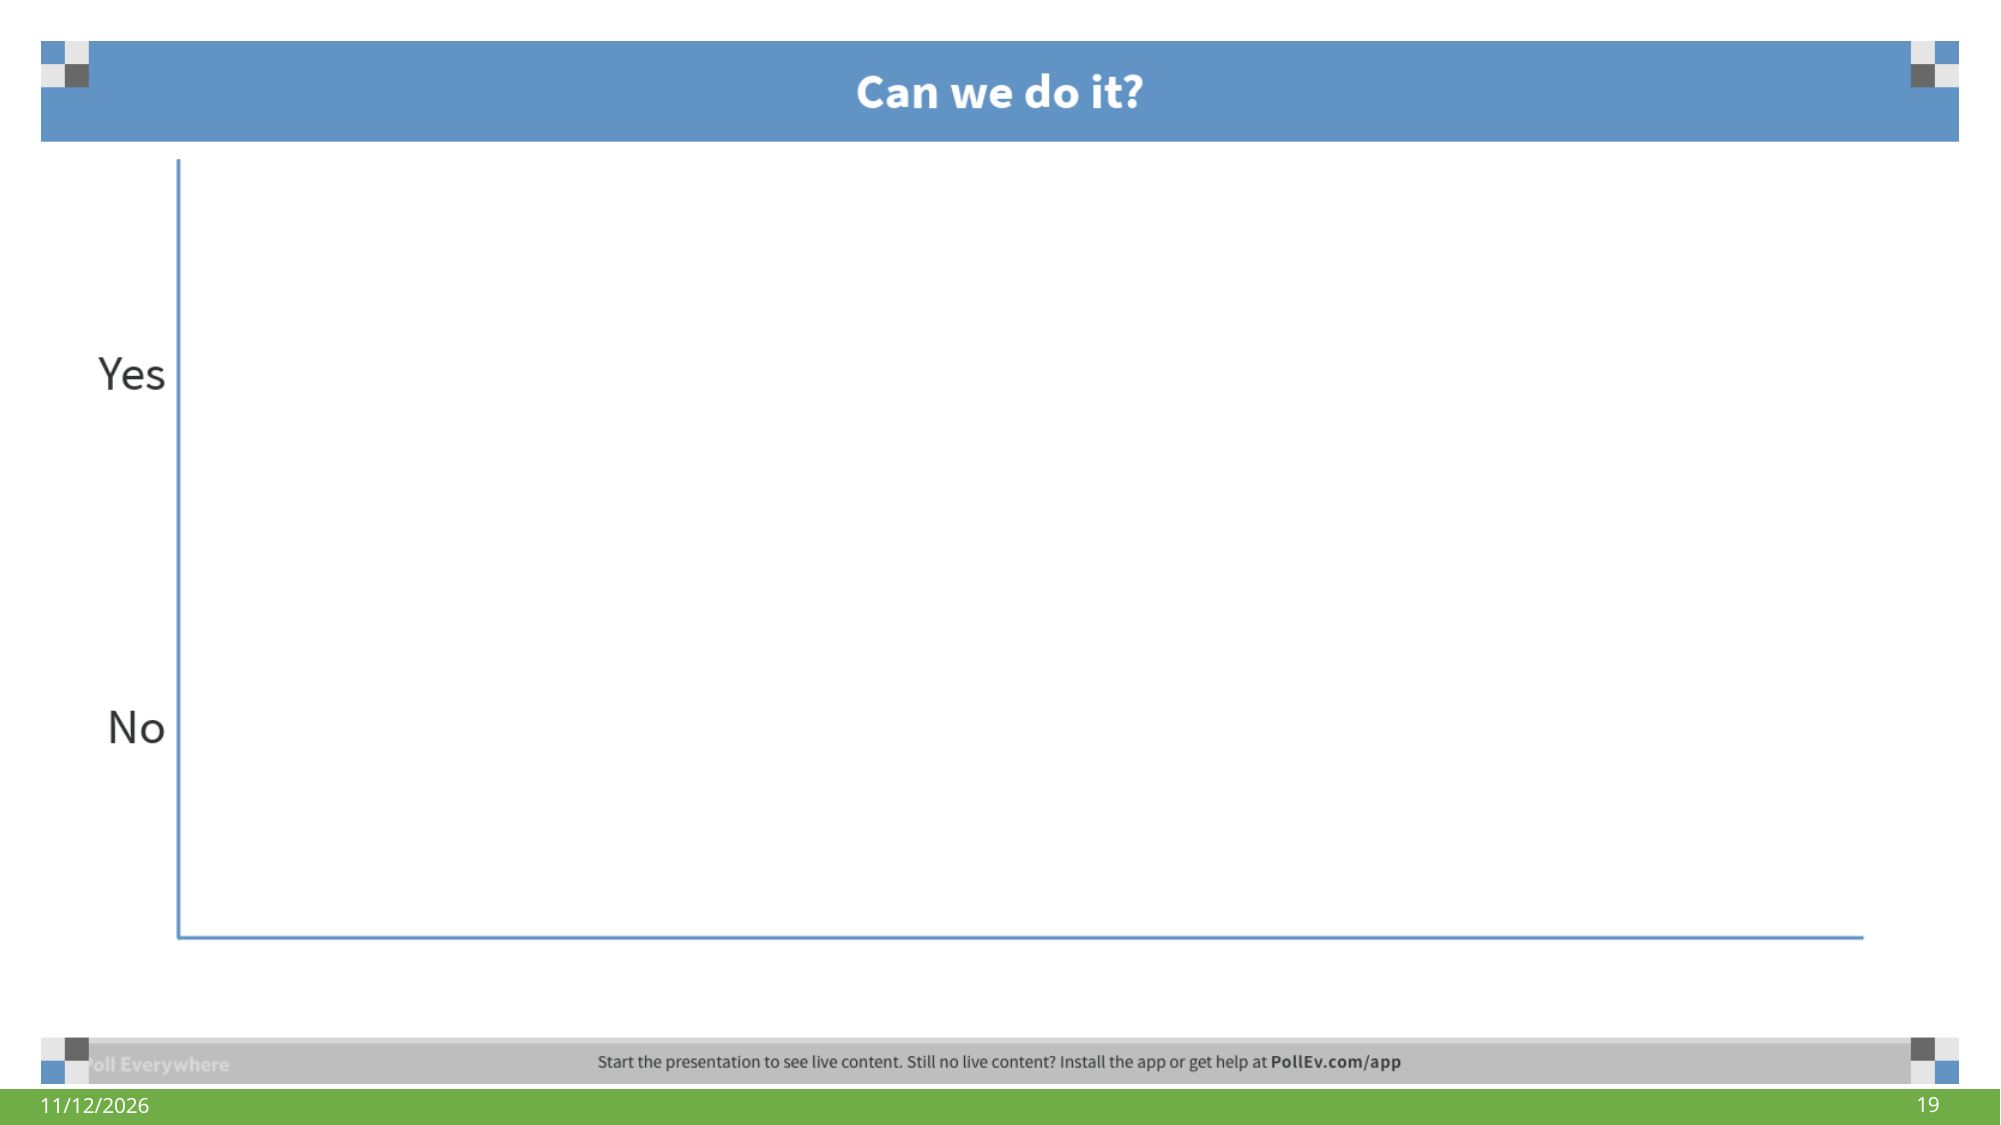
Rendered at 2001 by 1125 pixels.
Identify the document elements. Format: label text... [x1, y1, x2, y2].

slide_number 27-Mar-18 [24, 1089, 475, 1125]
slide_number 19 [1412, 1087, 1955, 1125]
picture [41, 41, 1959, 1084]
